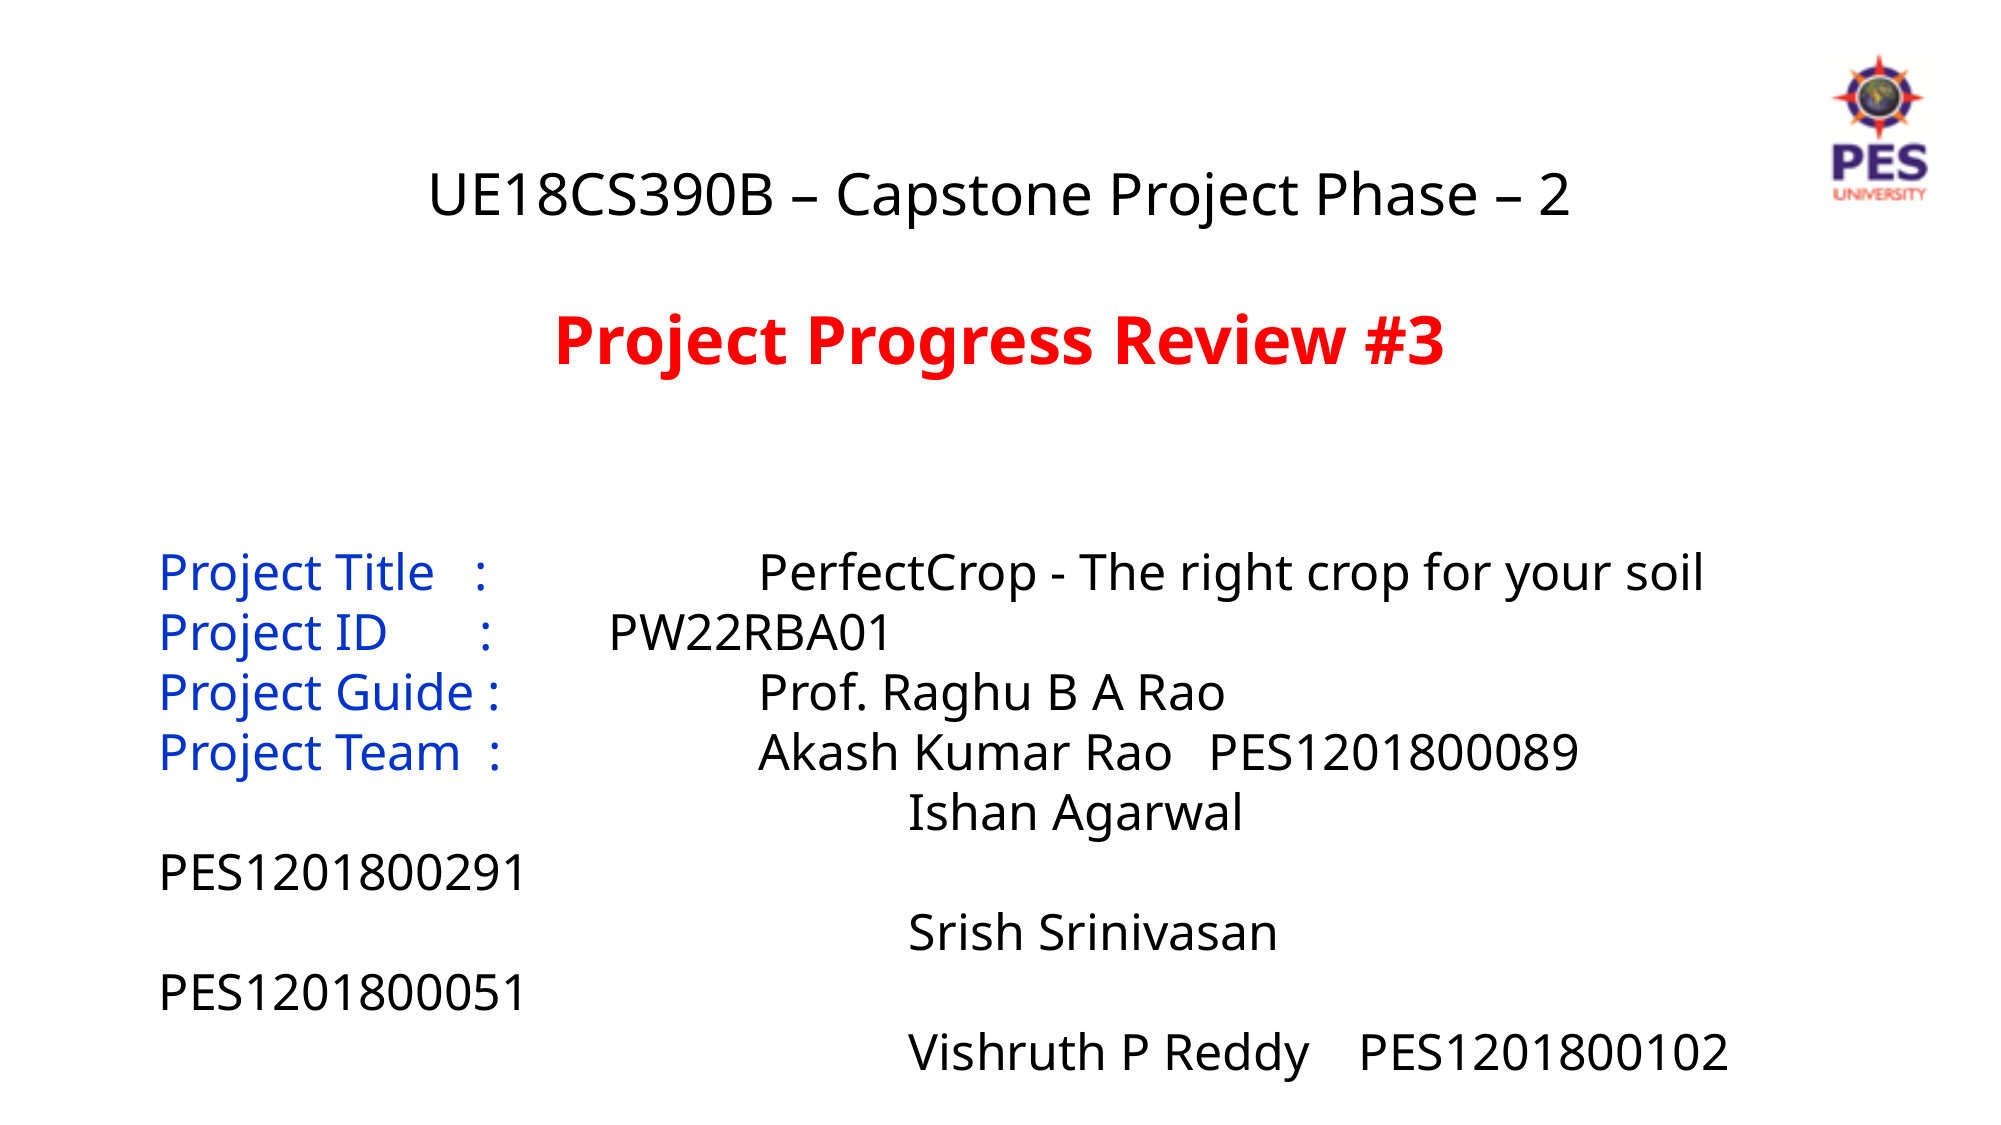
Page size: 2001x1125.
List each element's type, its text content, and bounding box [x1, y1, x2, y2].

text_box UE18CS390B – Capstone Project Phase – 2 Project Progress Review #3 [350, 149, 1650, 385]
picture [1827, 49, 1938, 213]
text_box Project Title : PerfectCrop - The right crop for your soil Project ID : PW22RBA01 Project Guide : Prof. Raghu B A Rao Project Team : Akash Kumar Rao PES1201800089 Ishan Agarwal PES1201800291 Srish Srinivasan PES1201800051 Vishruth P Reddy PES1201800102 [143, 532, 1872, 1014]
